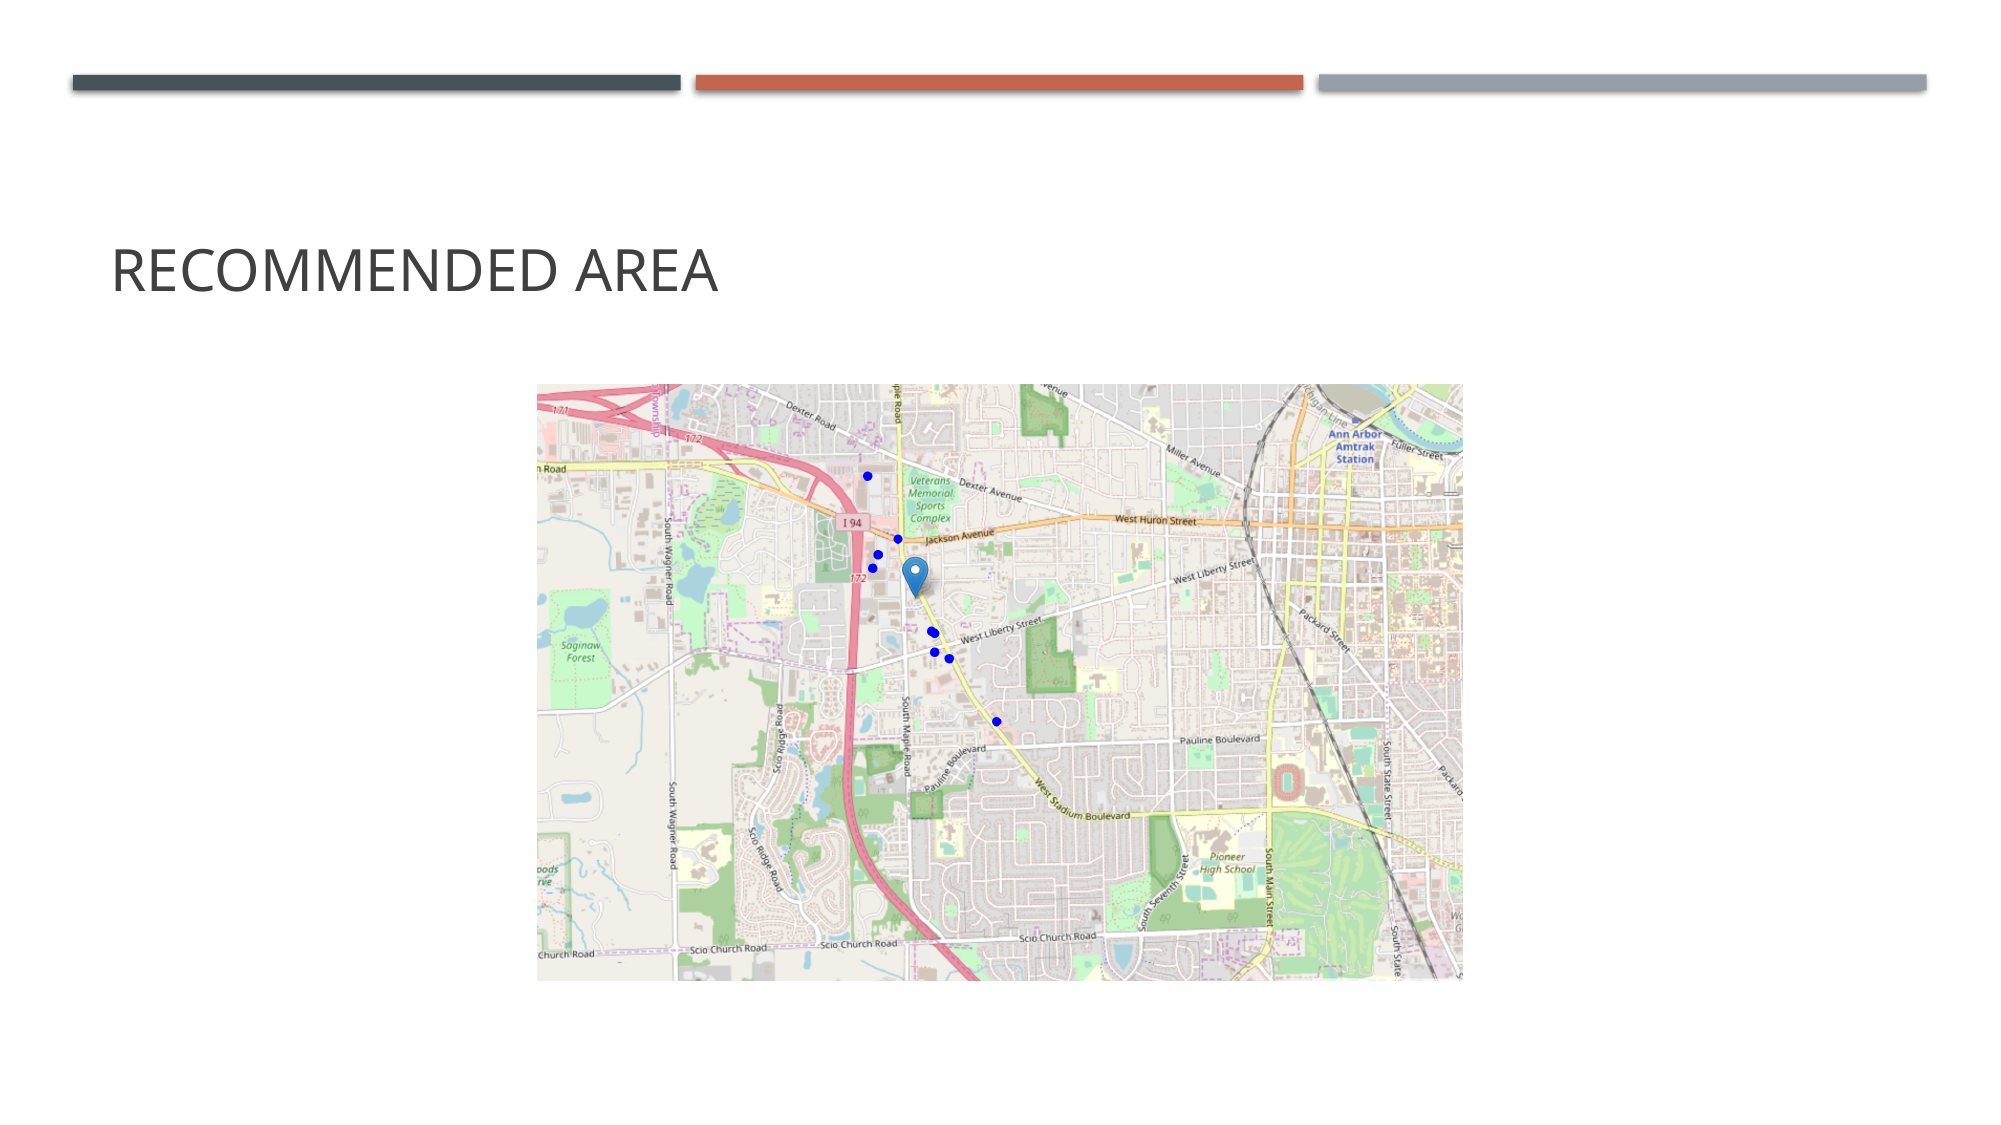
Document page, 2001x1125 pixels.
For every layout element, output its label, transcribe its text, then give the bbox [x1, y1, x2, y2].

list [536, 383, 1463, 981]
title Recommended area [95, 115, 1905, 311]
